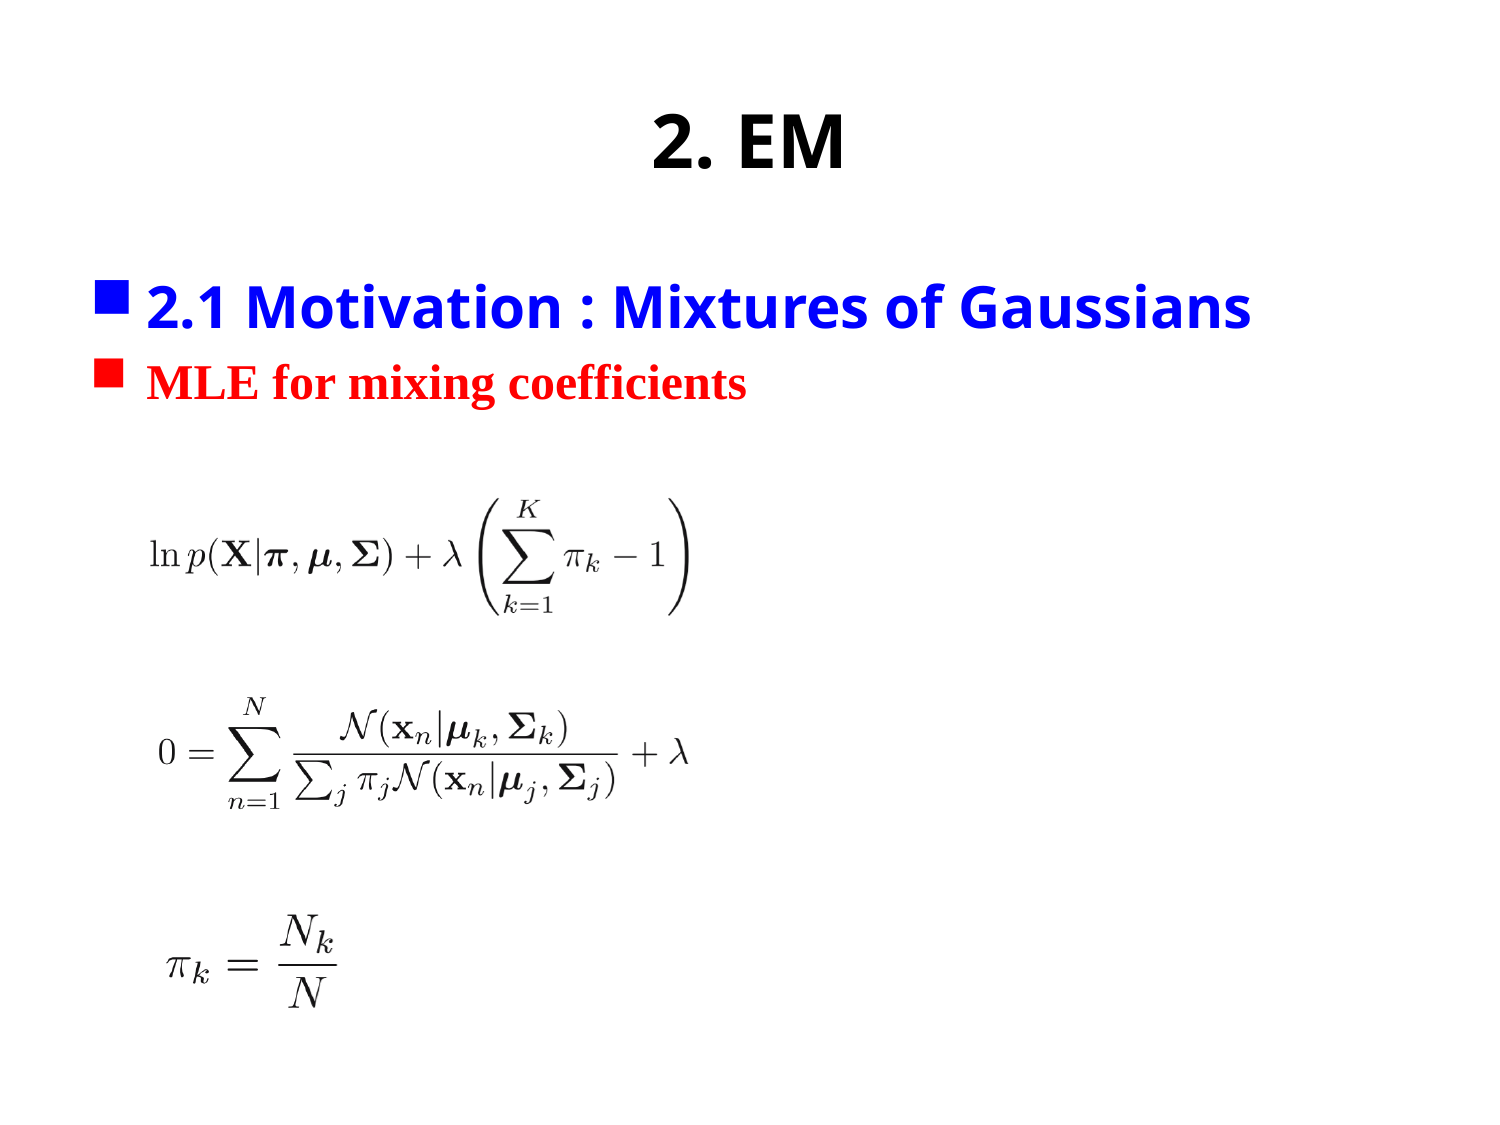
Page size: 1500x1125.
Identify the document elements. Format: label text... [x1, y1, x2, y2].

picture [135, 479, 727, 826]
picture [135, 891, 361, 1030]
title 2. EM [75, 45, 1425, 233]
list 2.1 Motivation : Mixtures of Gaussians MLE for mixing coefficients [75, 262, 1425, 1005]
